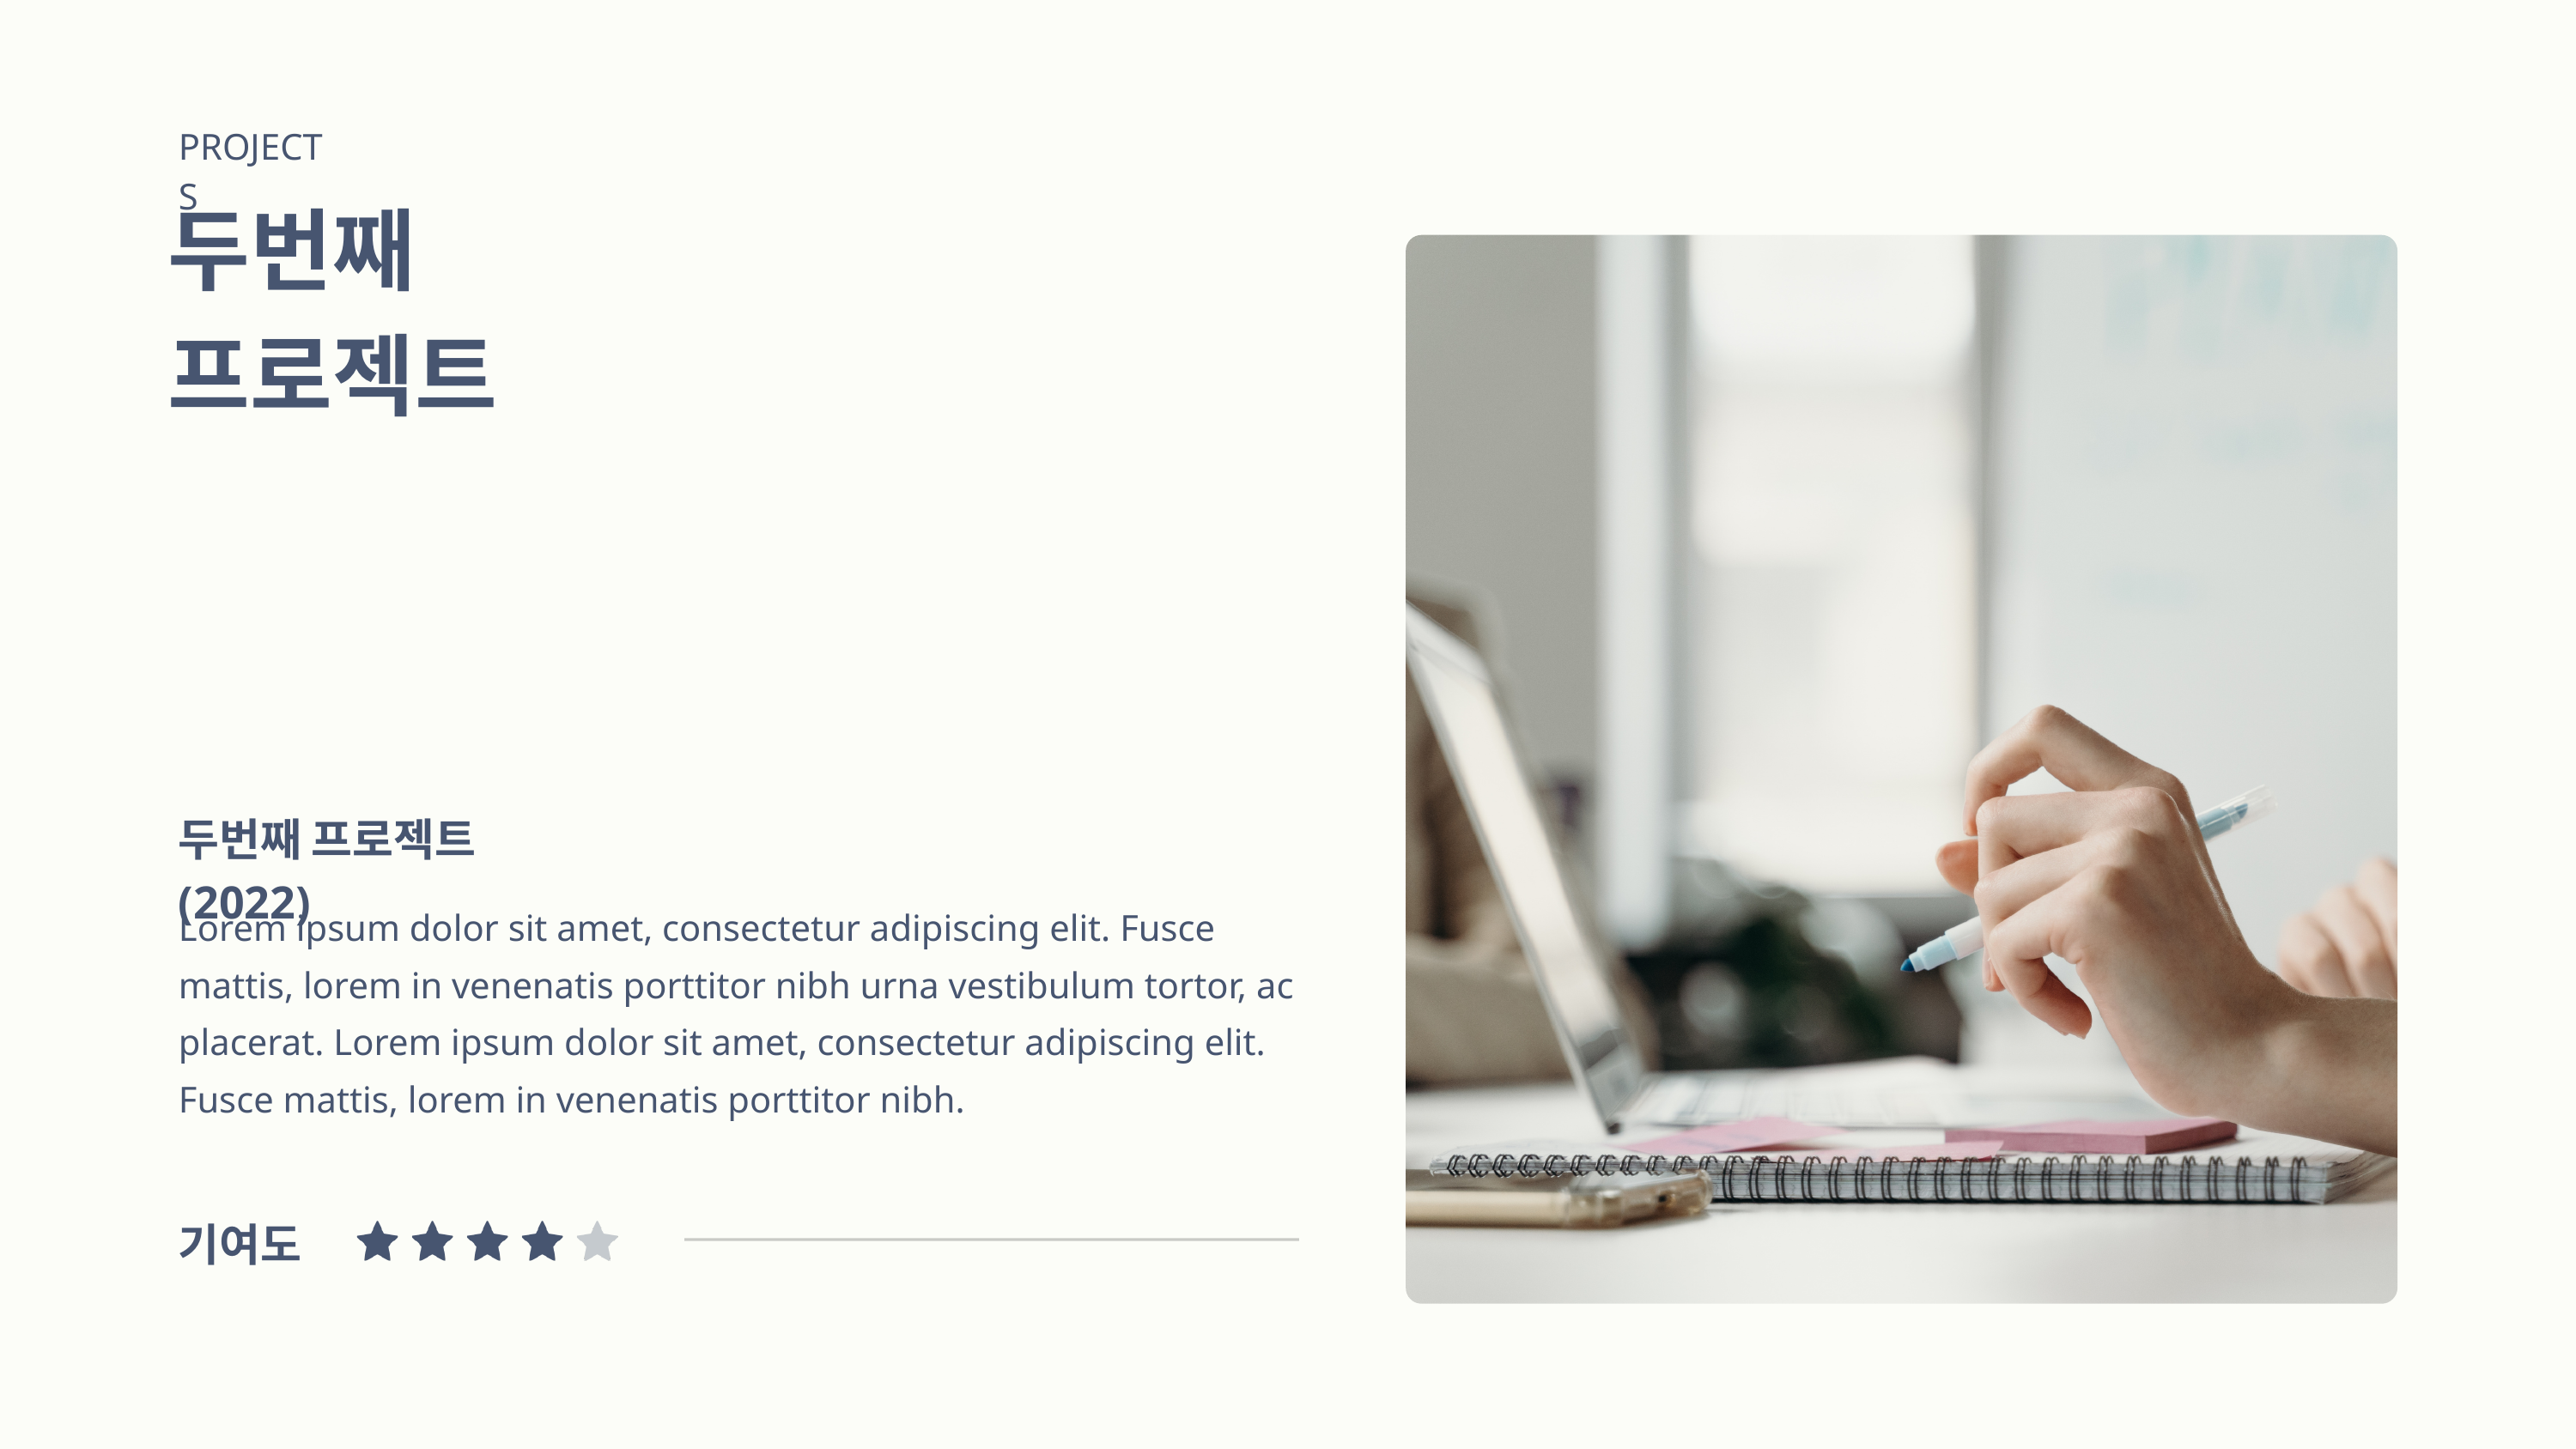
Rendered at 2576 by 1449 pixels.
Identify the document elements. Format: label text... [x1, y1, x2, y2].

text_box 기여도 [178, 1207, 302, 1270]
text_box 두번째 프로젝트(2022) [178, 802, 618, 891]
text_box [1405, 234, 2398, 1304]
text_box [521, 1221, 563, 1261]
text_box Lorem ipsum dolor sit amet, consectetur adipiscing elit. Fusce mattis, lorem in venenatis porttitor nibh urna vestibulum tortor, ac placerat. Lorem ipsum dolor sit amet, consectetur adipiscing elit. Fusce mattis, lorem in venenatis porttitor nibh. [178, 891, 1320, 1120]
text_box [356, 1221, 398, 1261]
text_box 두번째 프로젝트 [167, 176, 765, 427]
text_box PROJECTS [178, 117, 339, 217]
text_box [411, 1221, 453, 1261]
text_box [466, 1221, 508, 1261]
text_box [576, 1221, 618, 1261]
